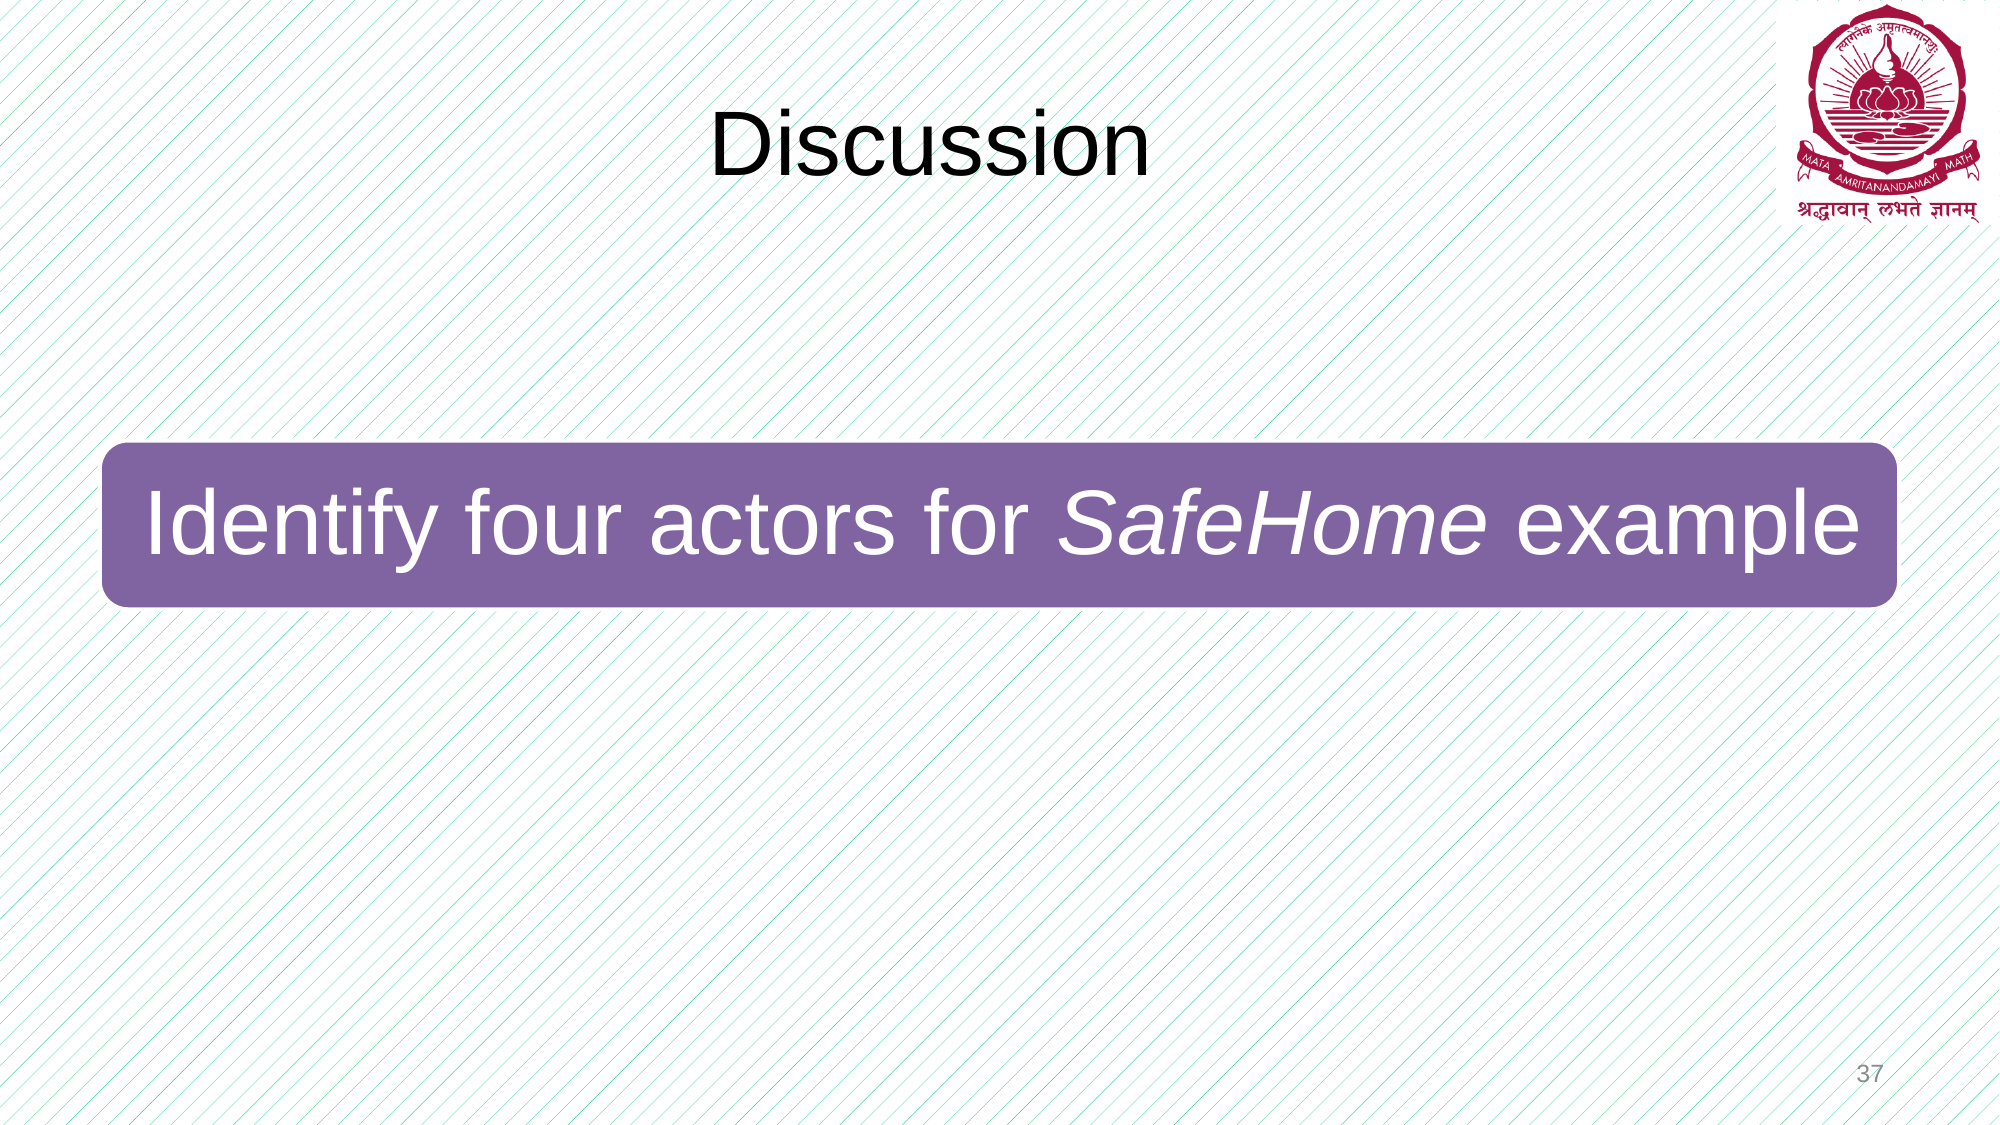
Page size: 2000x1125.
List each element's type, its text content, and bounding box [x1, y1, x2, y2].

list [99, 387, 1900, 663]
slide_number 37 [1432, 1042, 1900, 1103]
footer [683, 1042, 1317, 1103]
title Discussion [99, 45, 1763, 233]
picture [1776, 1, 2000, 225]
